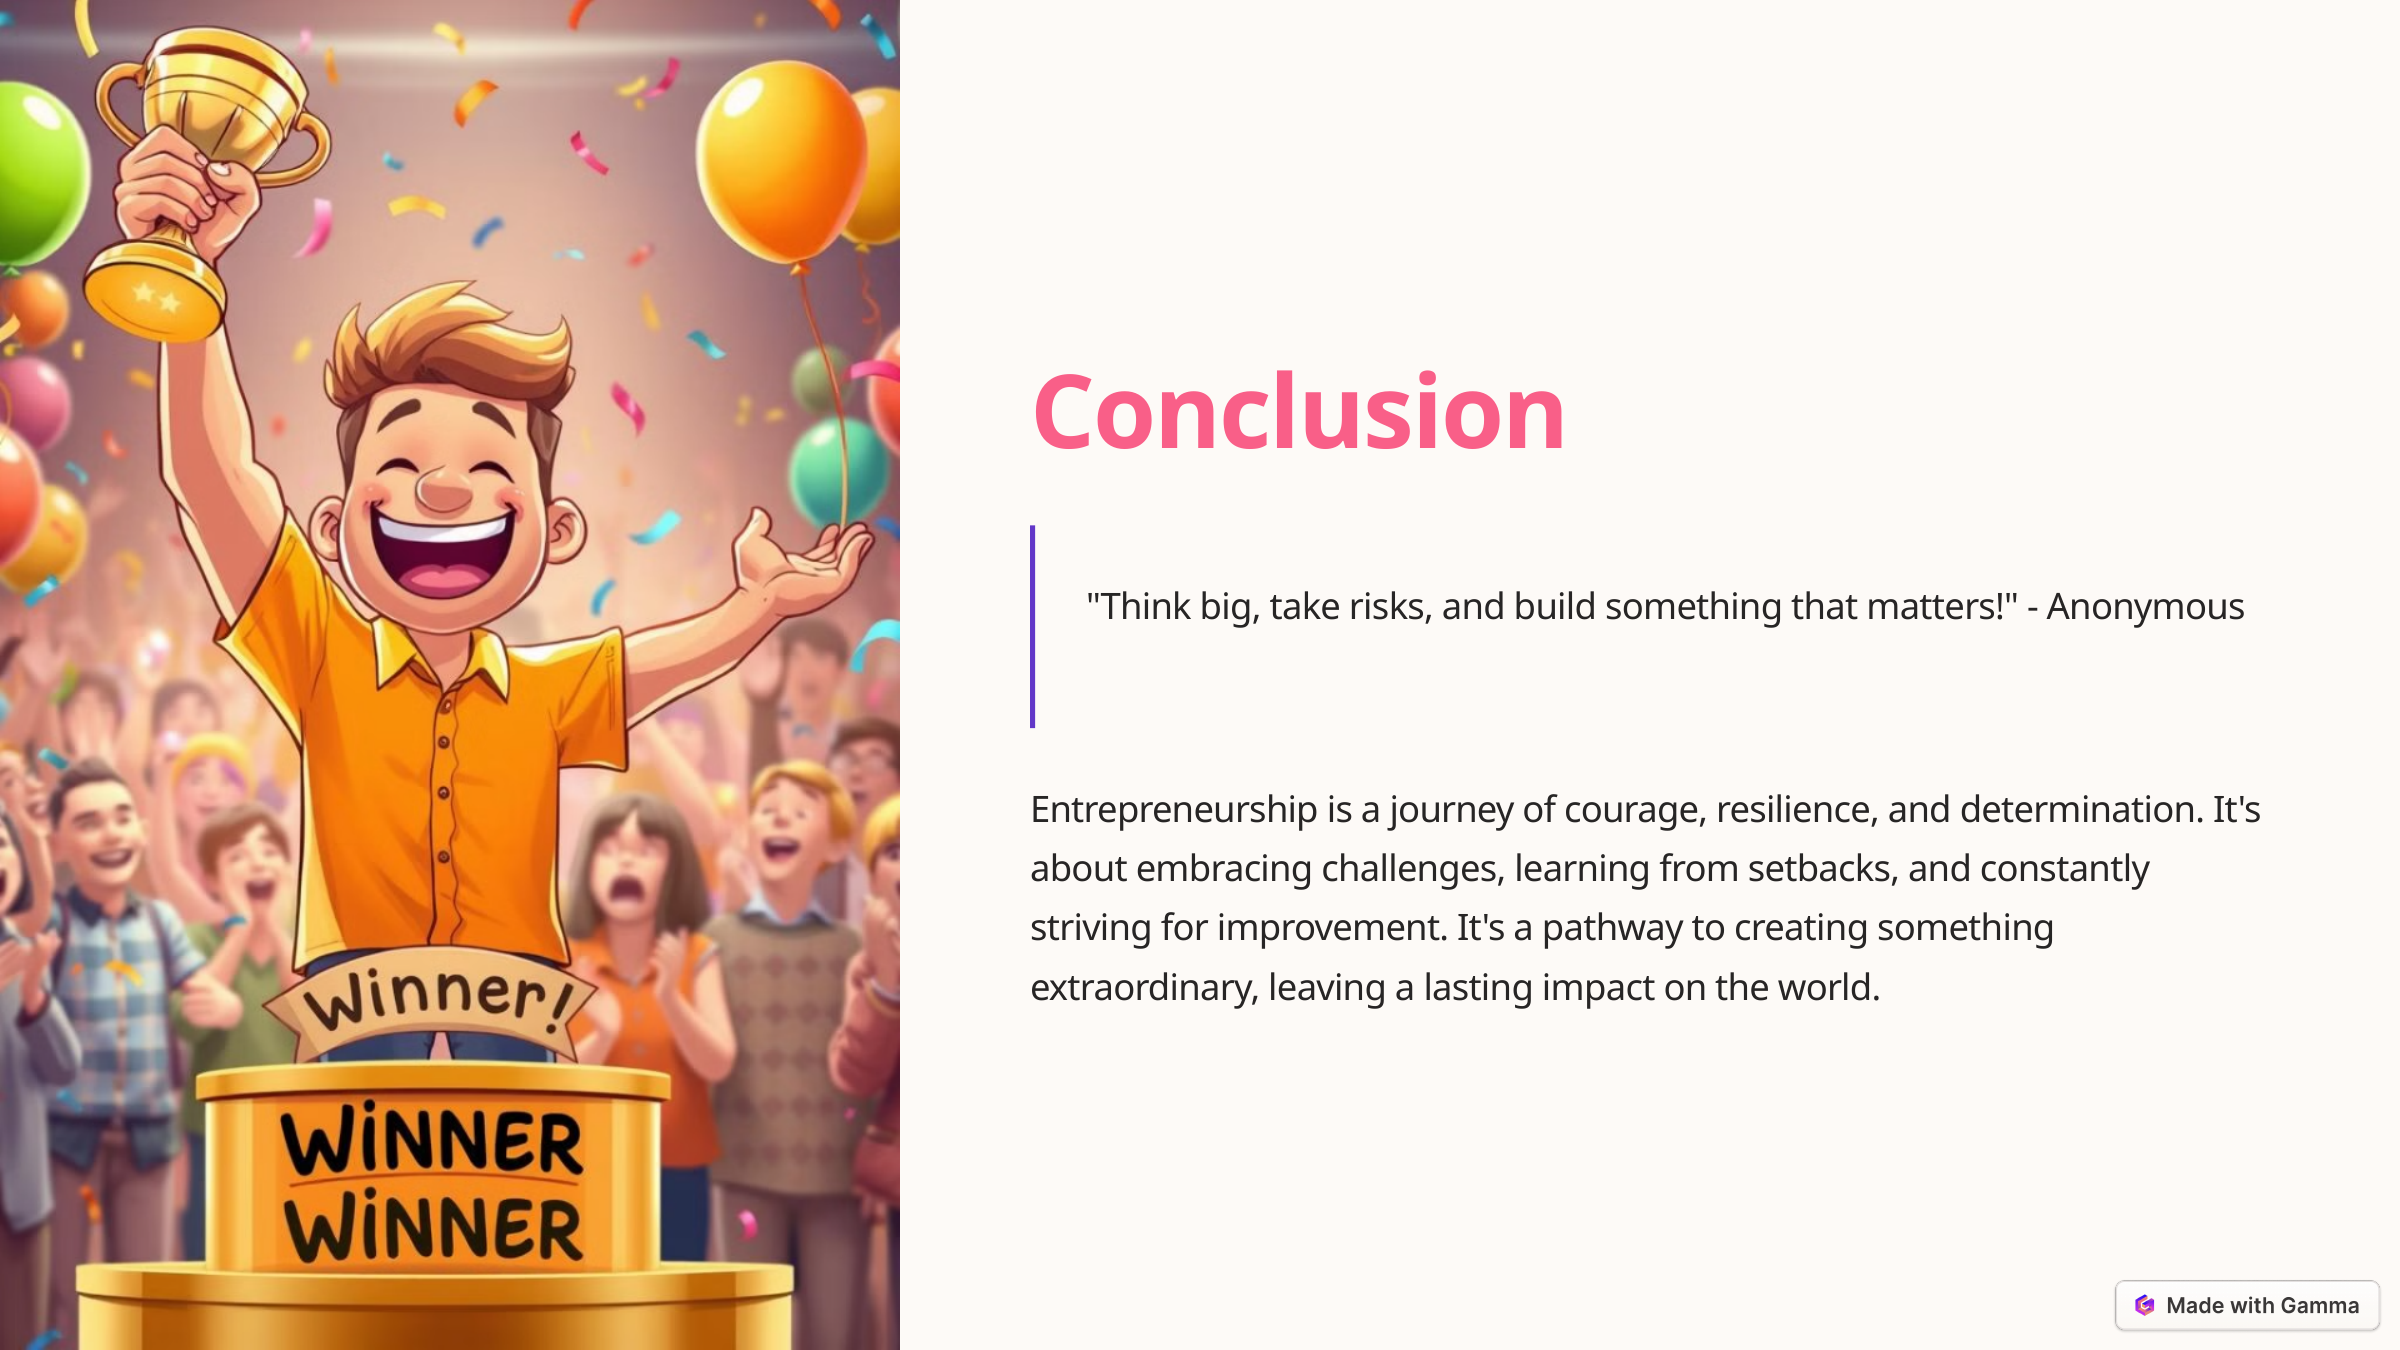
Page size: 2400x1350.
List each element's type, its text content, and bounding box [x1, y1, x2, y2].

picture [0, 0, 900, 1350]
text_box Conclusion [1030, 341, 2054, 470]
text_box Entrepreneurship is a journey of courage, resilience, and determination. It's about embracing challenges, learning from setbacks, and constantly striving for improvement. It's a pathway to creating something extraordinary, leaving a lasting impact on the world. [1030, 770, 2270, 1009]
text_box "Think big, take risks, and build something that matters!" - Anonymous [1086, 567, 2270, 687]
picture [2106, 1271, 2389, 1339]
text_box [1030, 525, 1036, 729]
